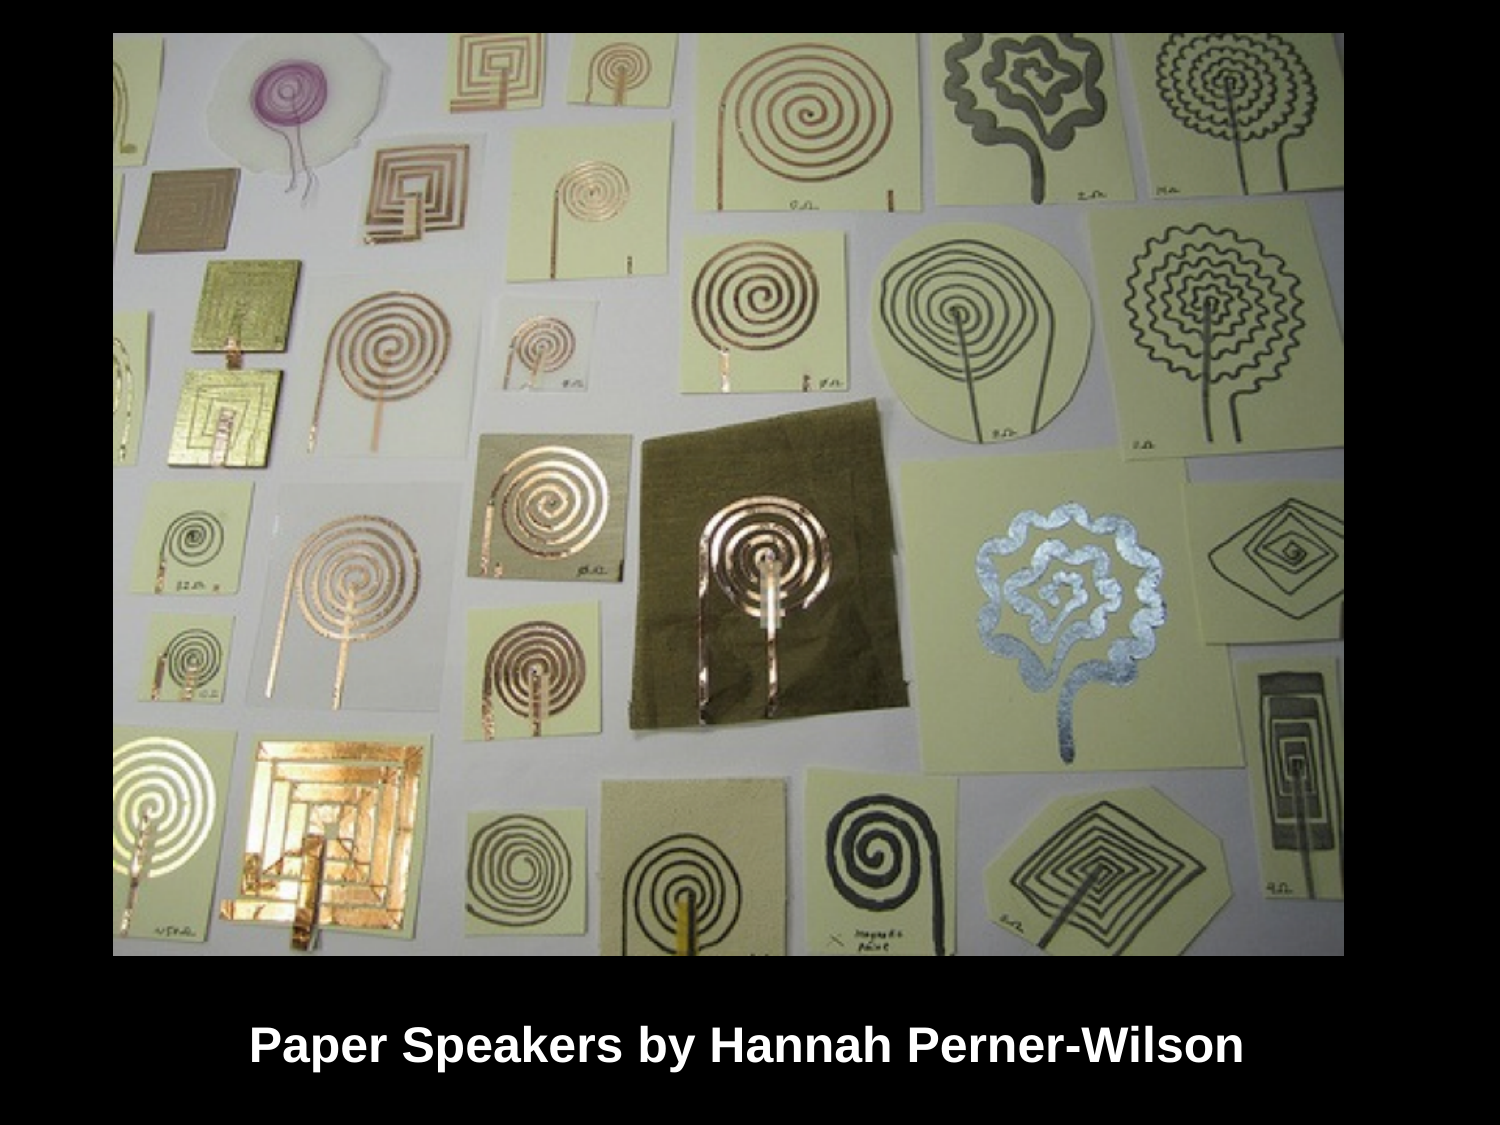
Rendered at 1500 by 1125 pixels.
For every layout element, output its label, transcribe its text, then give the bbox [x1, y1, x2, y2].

title Paper Speakers by Hannah Perner-Wilson [233, 910, 1500, 1088]
picture [113, 32, 1344, 956]
